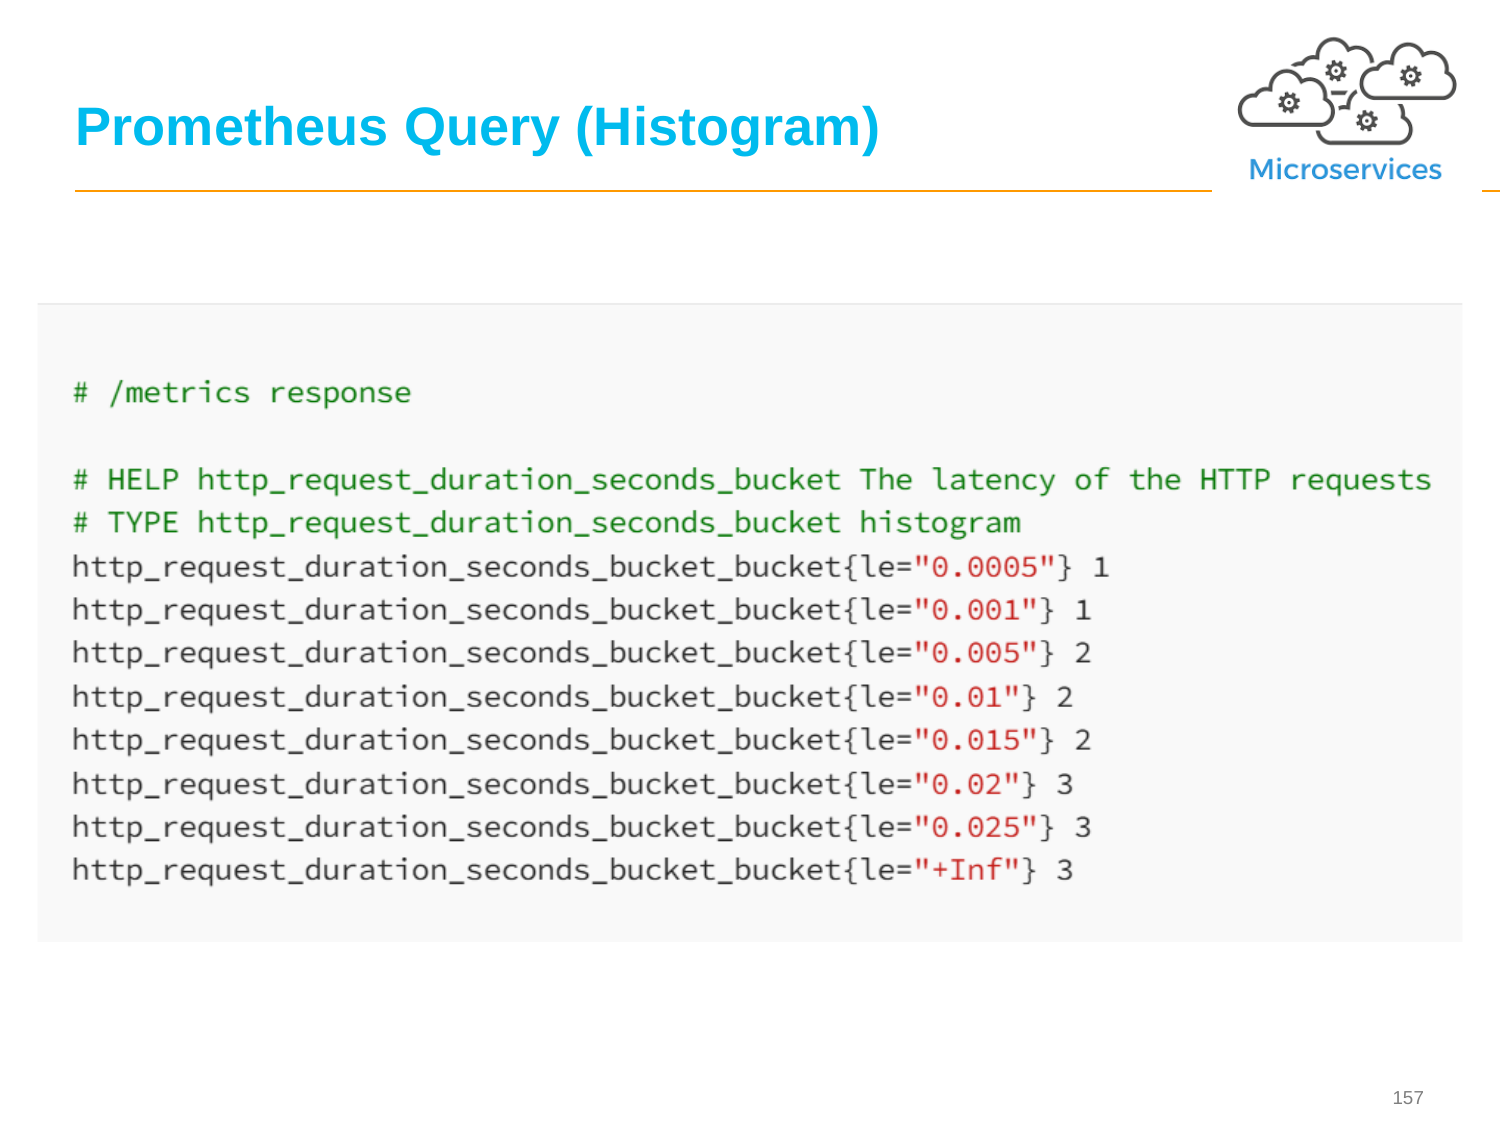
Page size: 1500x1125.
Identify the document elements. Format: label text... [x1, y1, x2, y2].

title Prometheus Query (Histogram) [75, 27, 1422, 157]
picture [37, 299, 1463, 942]
picture [1212, 1, 1482, 203]
